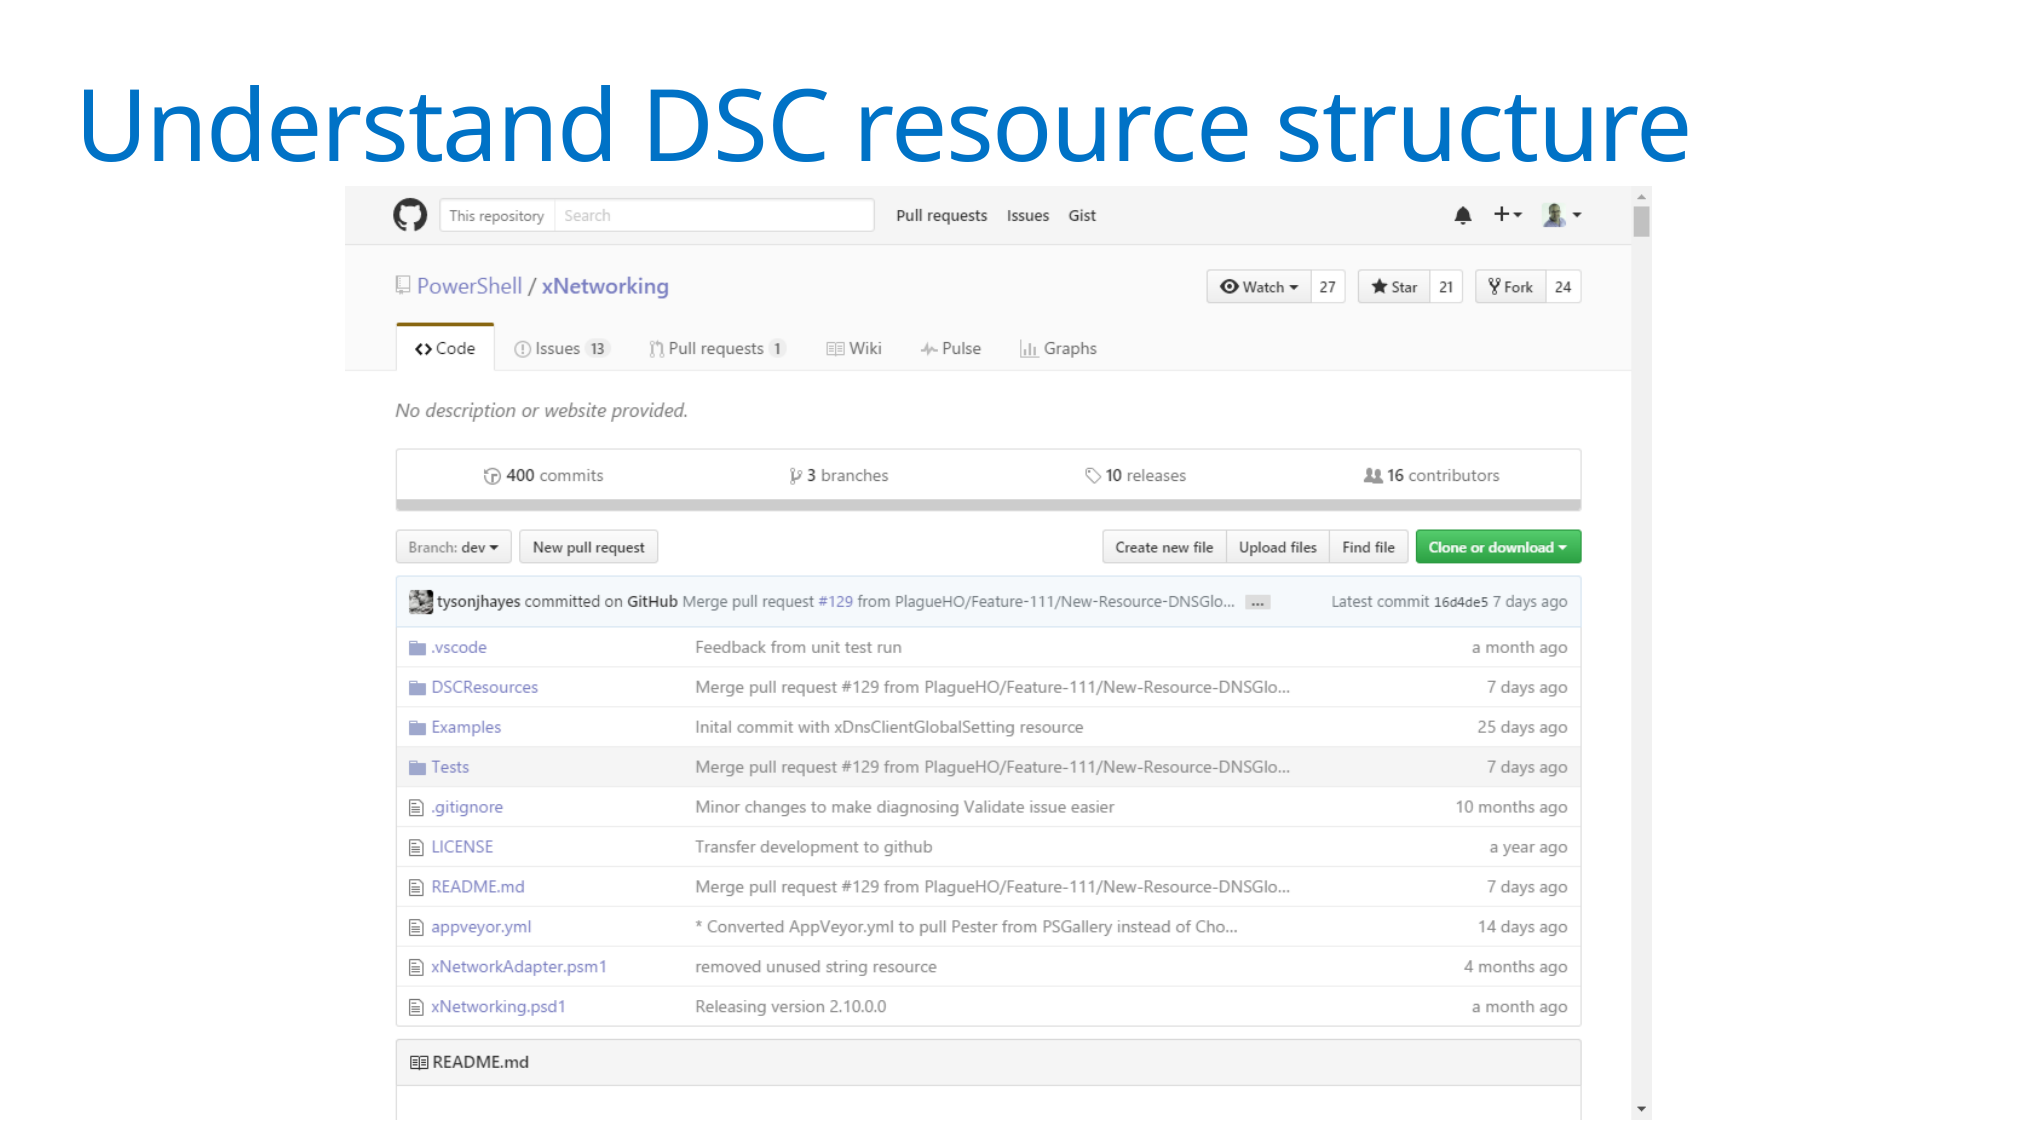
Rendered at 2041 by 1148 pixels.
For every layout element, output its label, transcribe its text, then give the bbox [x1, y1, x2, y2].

title Understand DSC resource structure [60, 60, 1980, 210]
picture [344, 185, 1652, 1121]
